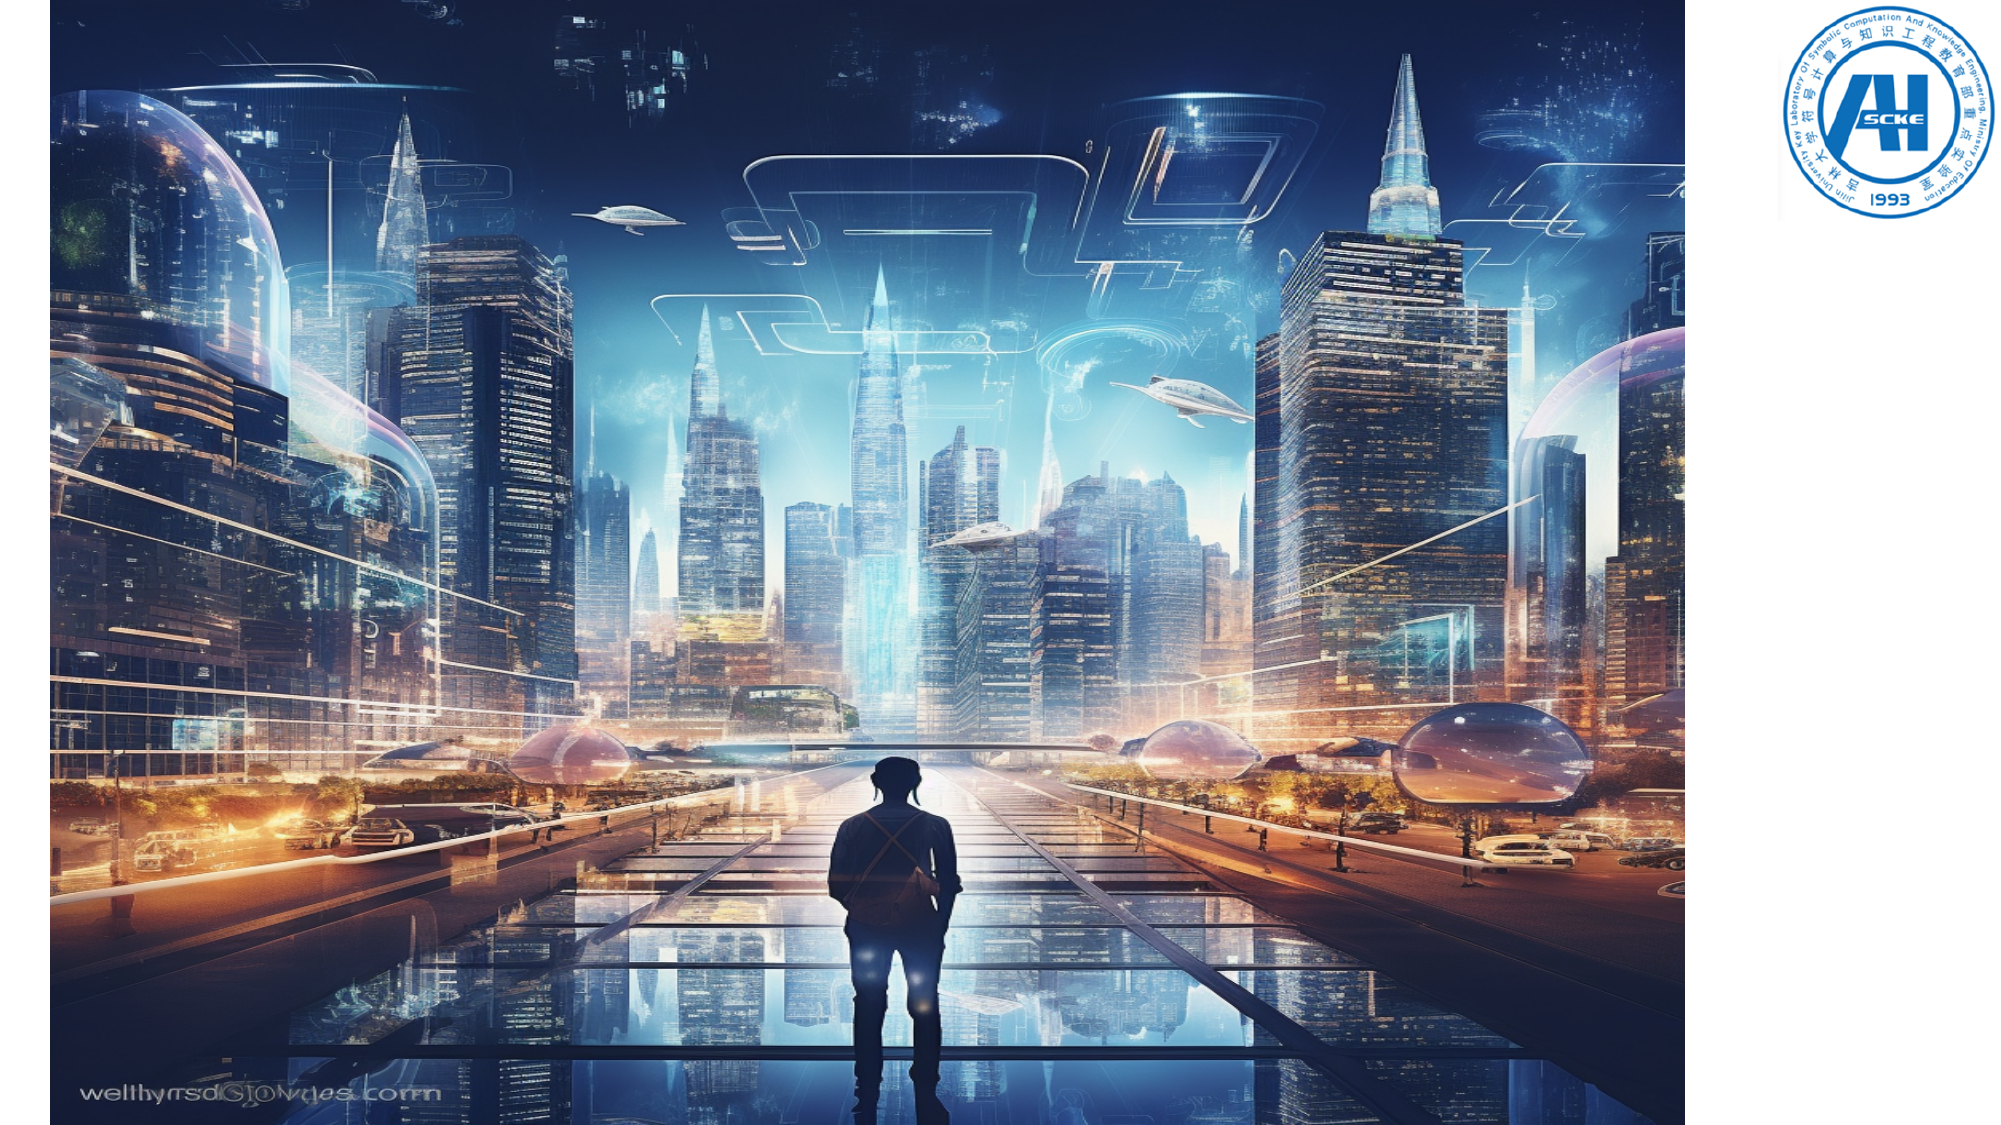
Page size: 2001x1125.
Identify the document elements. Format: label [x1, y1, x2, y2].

picture [50, 0, 1685, 1125]
picture [1778, 2, 2000, 221]
